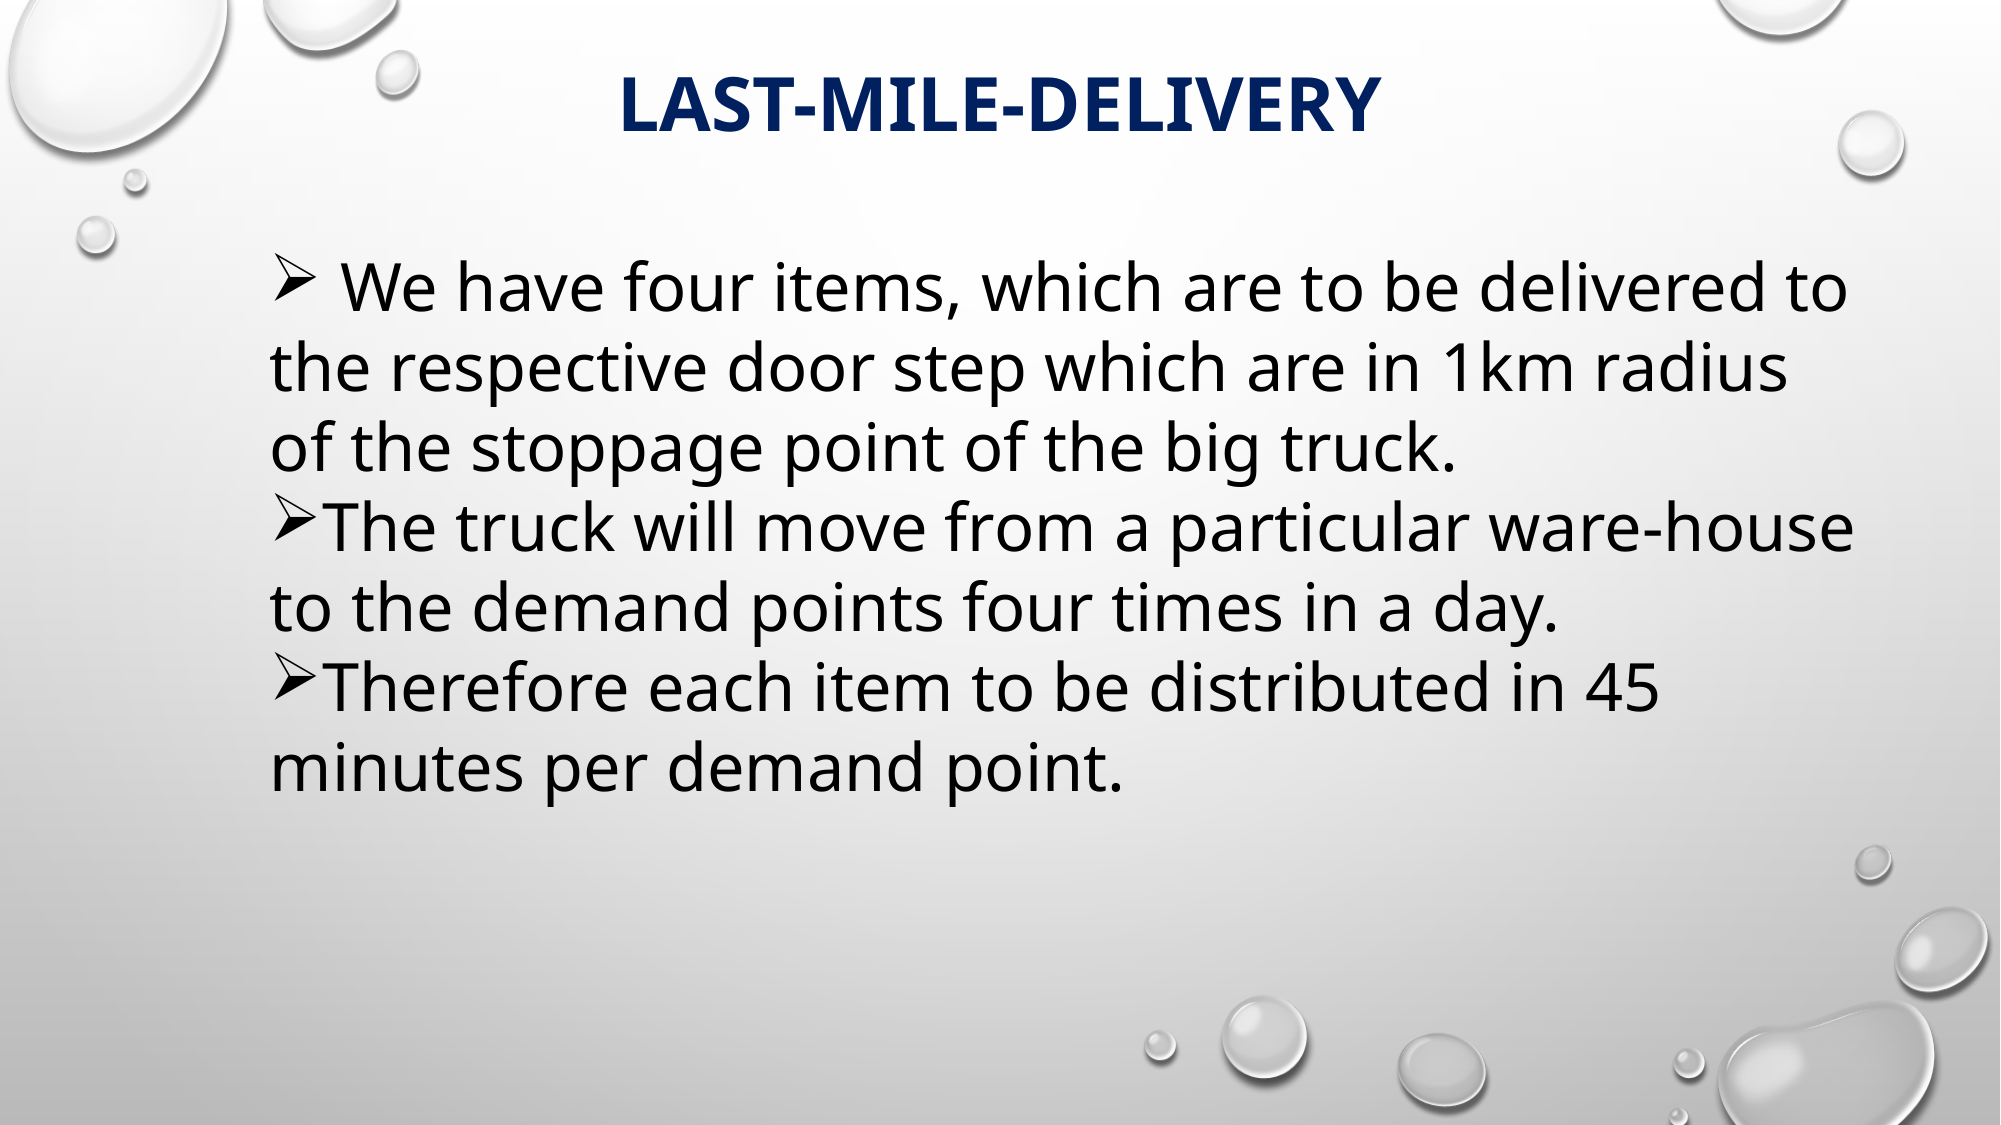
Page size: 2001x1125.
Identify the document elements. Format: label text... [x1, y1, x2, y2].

picture [0, 0, 2000, 1125]
text_box We have four items, which are to be delivered to the respective door step which are in 1km radius of the stoppage point of the big truck. The truck will move from a particular ware-house to the demand points four times in a day. Therefore each item to be distributed in 45 minutes per demand point. [255, 237, 1884, 813]
text_box Last-Mile-delivery [137, 59, 1863, 170]
